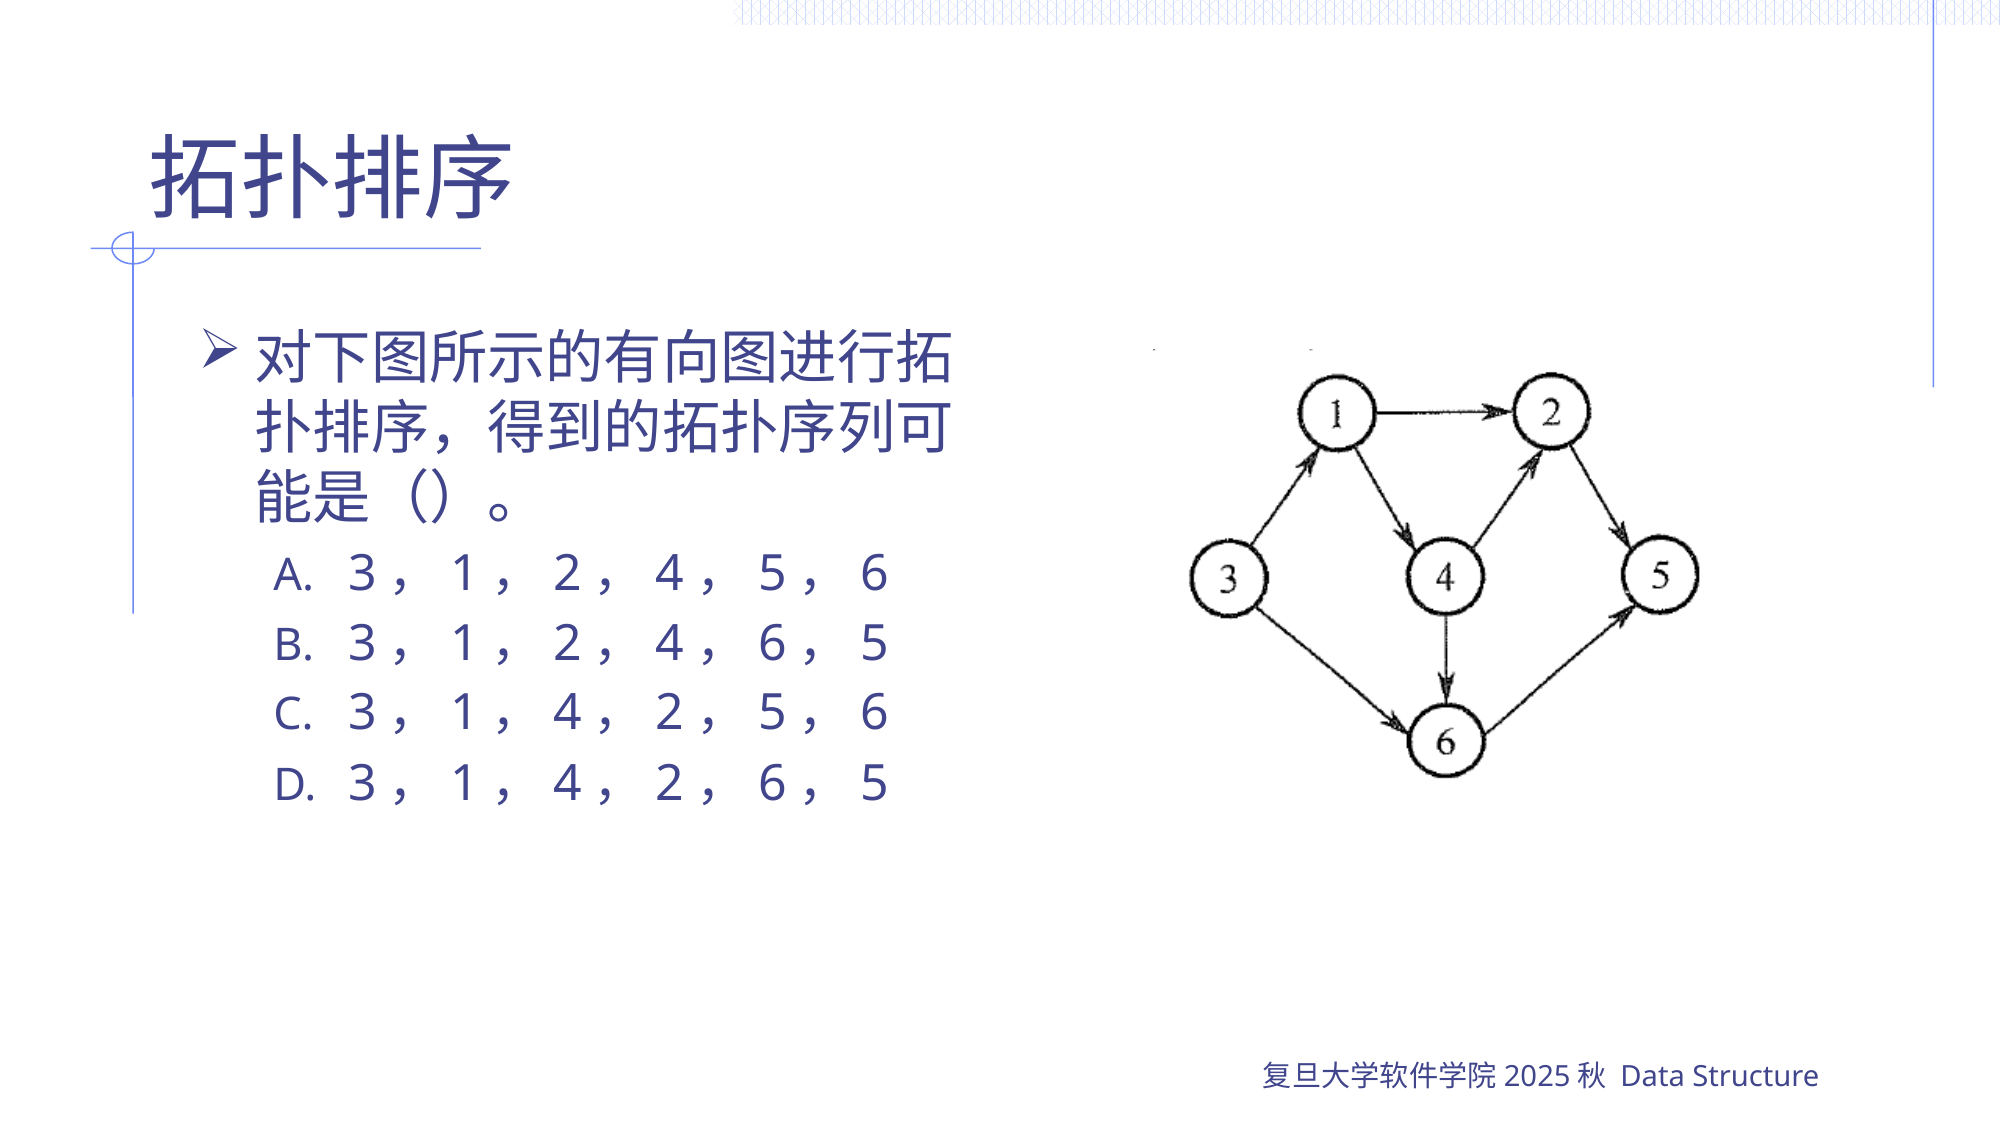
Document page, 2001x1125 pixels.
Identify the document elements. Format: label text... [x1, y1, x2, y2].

title 拓扑排序 [133, 50, 1834, 238]
list 对下图所示的有向图进行拓扑排序，得到的拓扑序列可能是（）。 3，1，2，4，5，6 3，1，2，4，6，5 3，1，4，2，5，6 3，1，4，2，6，5 [183, 312, 1017, 988]
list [1141, 349, 1749, 797]
